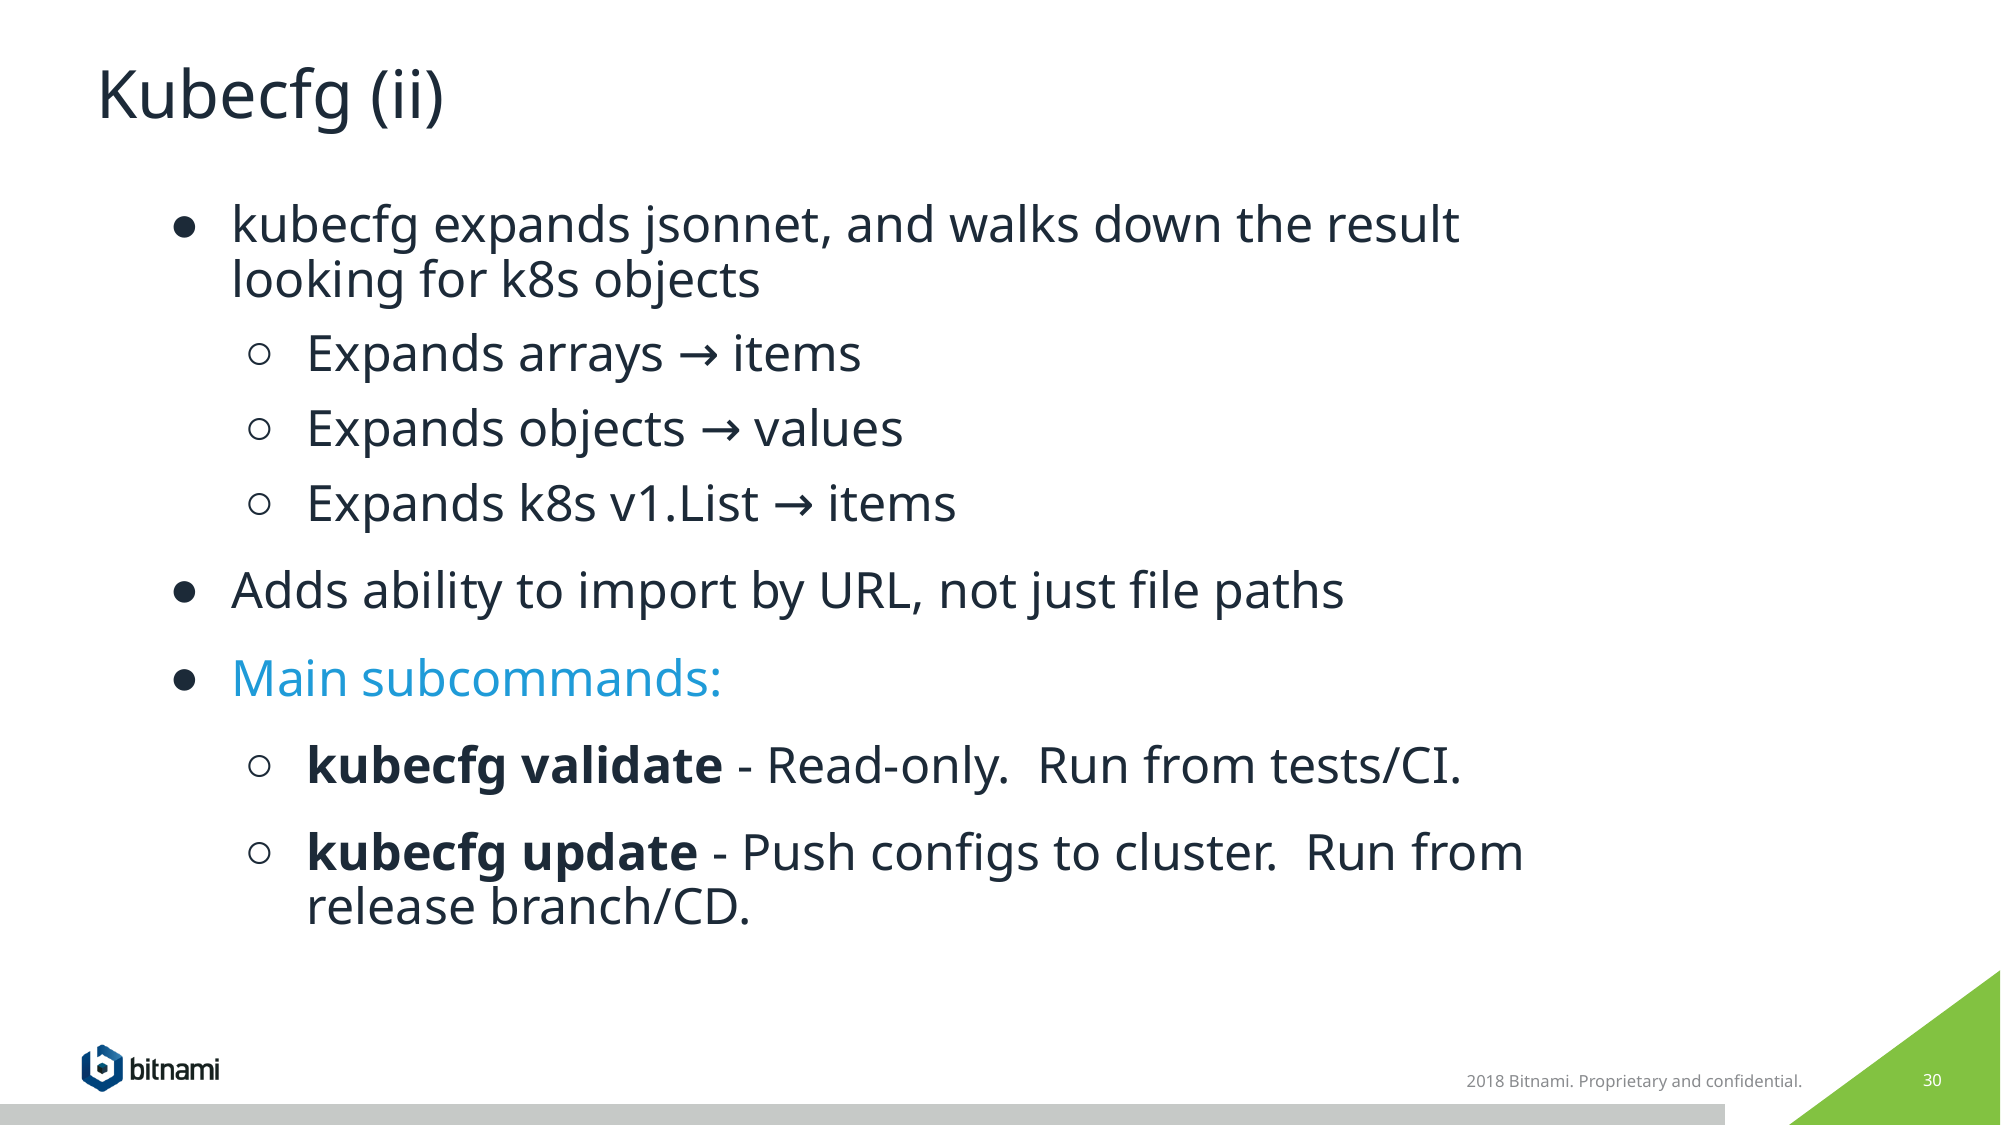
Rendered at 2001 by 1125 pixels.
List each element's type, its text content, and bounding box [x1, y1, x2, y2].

title Kubecfg (ii) [81, 46, 1922, 147]
picture [75, 1040, 225, 1096]
slide_number ‹#› [1902, 1051, 1958, 1111]
text_box kubecfg expands jsonnet, and walks down the result looking for k8s objects Expands arrays → items Expands objects → values Expands k8s v1.List → items Adds ability to import by URL, not just file paths Main subcommands: kubecfg validate - Read-only. Run from tests/CI. kubecfg update - Push configs to cluster. Run from release branch/CD. [141, 184, 1629, 296]
footer 2018 Bitnami. Proprietary and confidential. [1143, 1051, 1819, 1111]
text_box [0, 1104, 1725, 1125]
